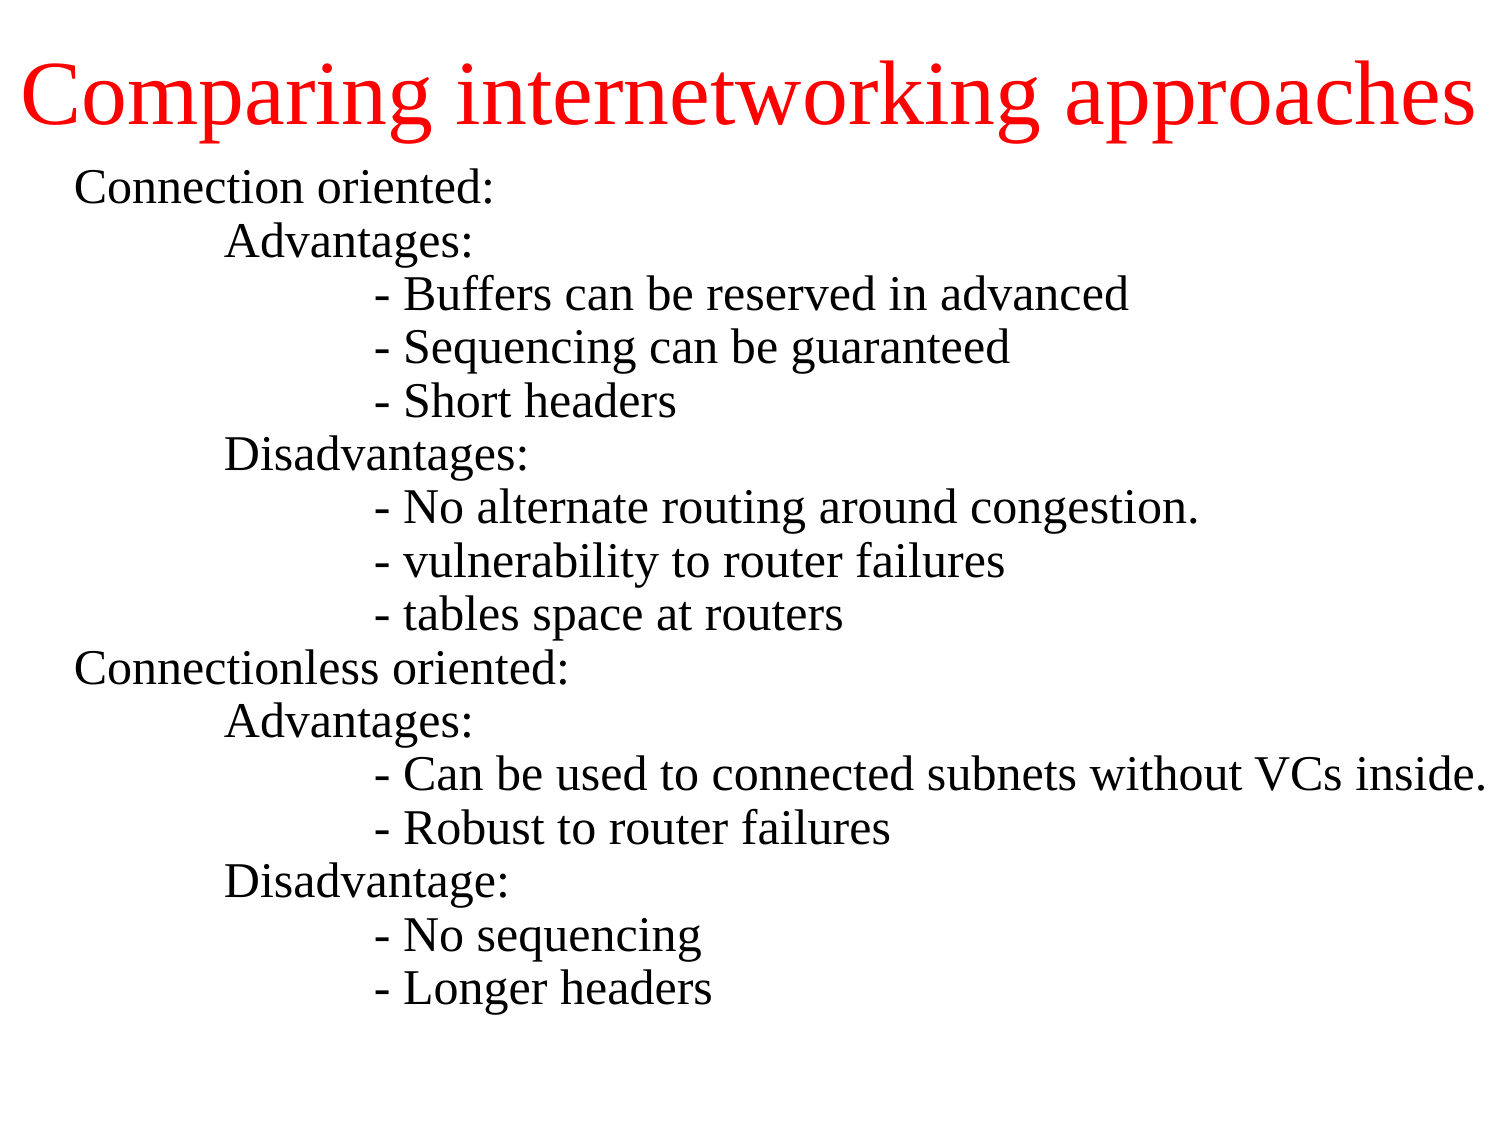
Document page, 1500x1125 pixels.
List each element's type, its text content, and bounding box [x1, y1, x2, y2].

title Comparing internetworking approaches [0, 0, 1500, 188]
text_box Connection oriented: Advantages: - Buffers can be reserved in advanced - Sequencing can be guaranteed - Short headers Disadvantages: - No alternate routing around congestion. - vulnerability to router failures - tables space at routers Connectionless oriented: Advantages: - Can be used to connected subnets without VCs inside. - Robust to router failures Disadvantage: - No sequencing - Longer headers [73, 158, 1488, 1069]
